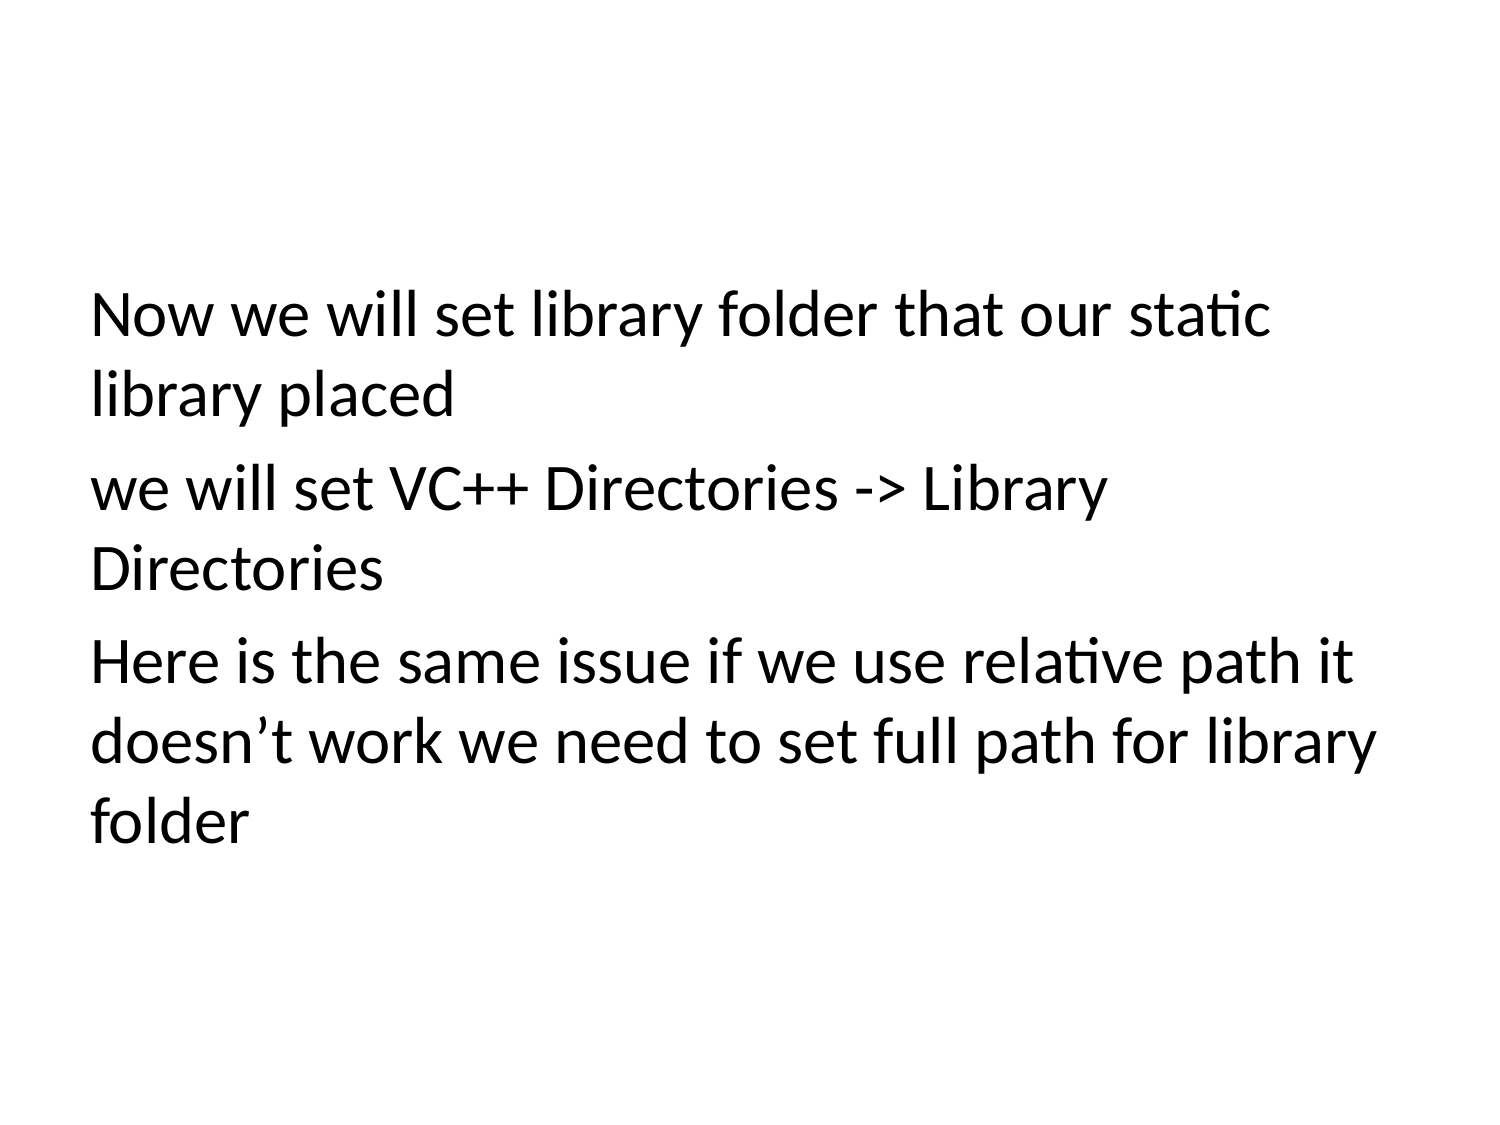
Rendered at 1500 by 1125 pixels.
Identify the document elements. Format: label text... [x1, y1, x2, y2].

list Now we will set library folder that our static library placed we will set VC++ Directories -> Library Directories Here is the same issue if we use relative path it doesn’t work we need to set full path for library folder [75, 262, 1425, 1005]
